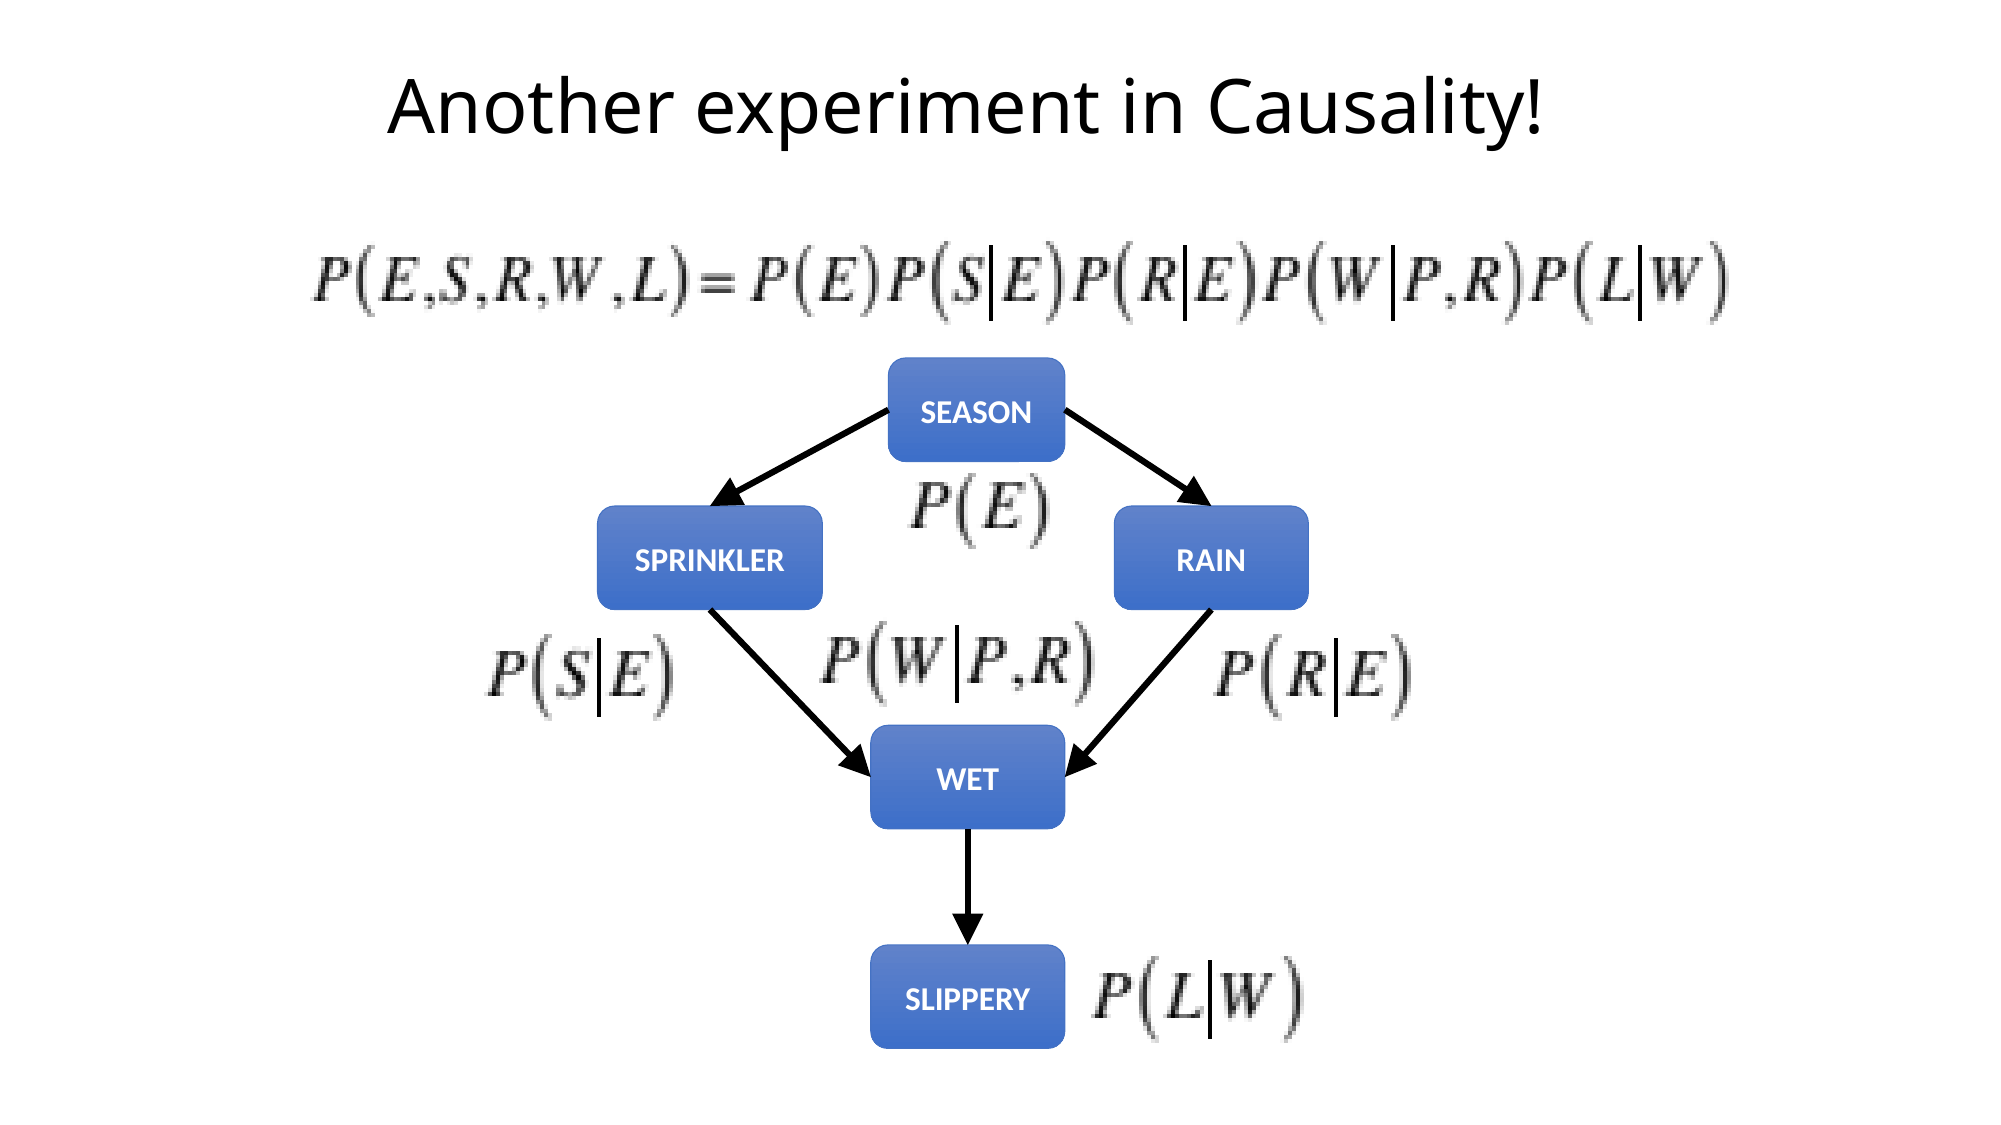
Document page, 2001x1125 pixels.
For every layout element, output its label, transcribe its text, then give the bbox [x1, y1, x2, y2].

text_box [1309, 622, 1412, 726]
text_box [303, 229, 1734, 330]
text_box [597, 357, 1309, 1049]
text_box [476, 622, 597, 726]
title Another experiment in Causality! [249, 34, 1713, 185]
